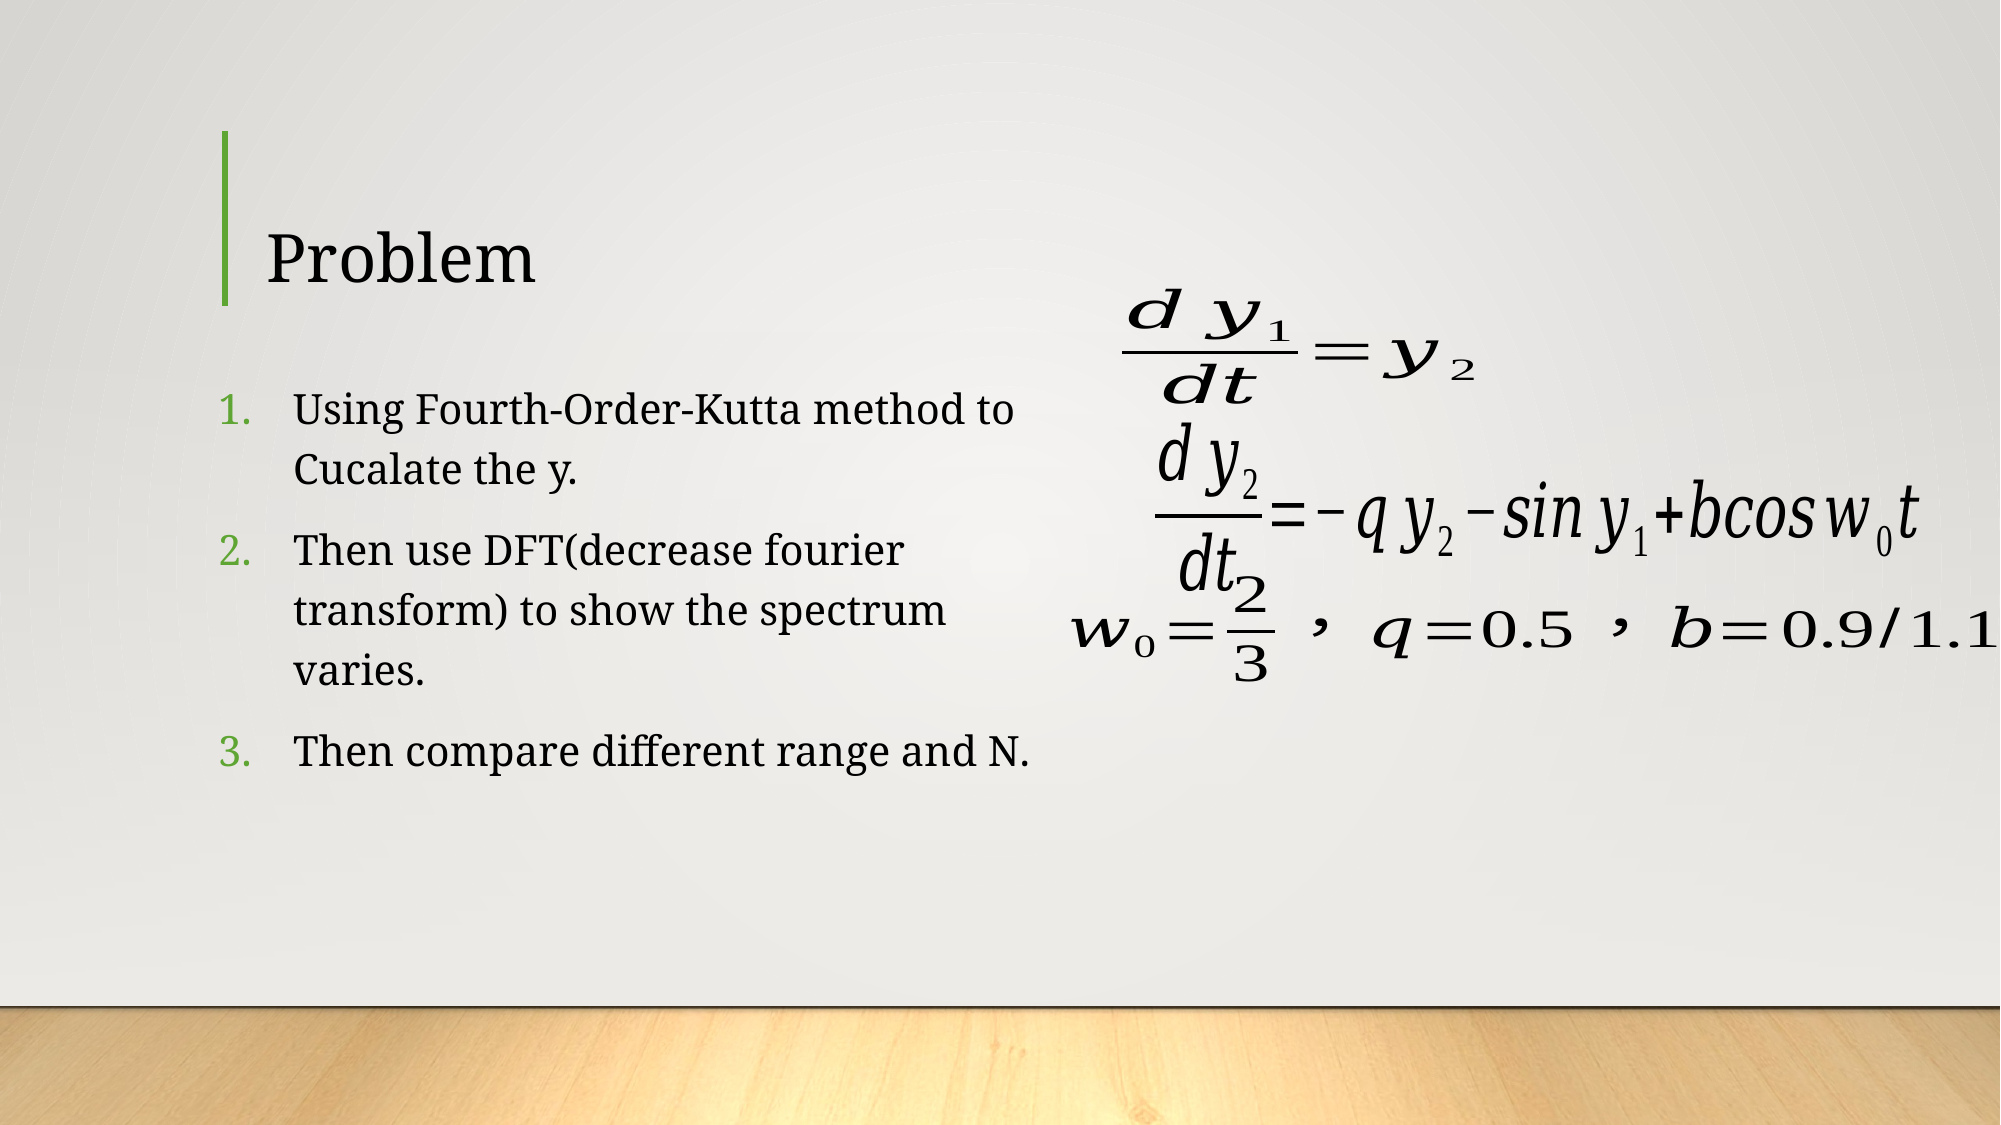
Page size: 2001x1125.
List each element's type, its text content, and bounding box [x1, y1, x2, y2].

list Using Fourth-Order-Kutta method to Cucalate the y. Then use DFT(decrease fourier transform) to show the spectrum varies. Then compare different range and N. [203, 365, 1102, 932]
title Problem [251, 131, 1814, 305]
picture [0, 1006, 2000, 1125]
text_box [1067, 283, 2000, 695]
